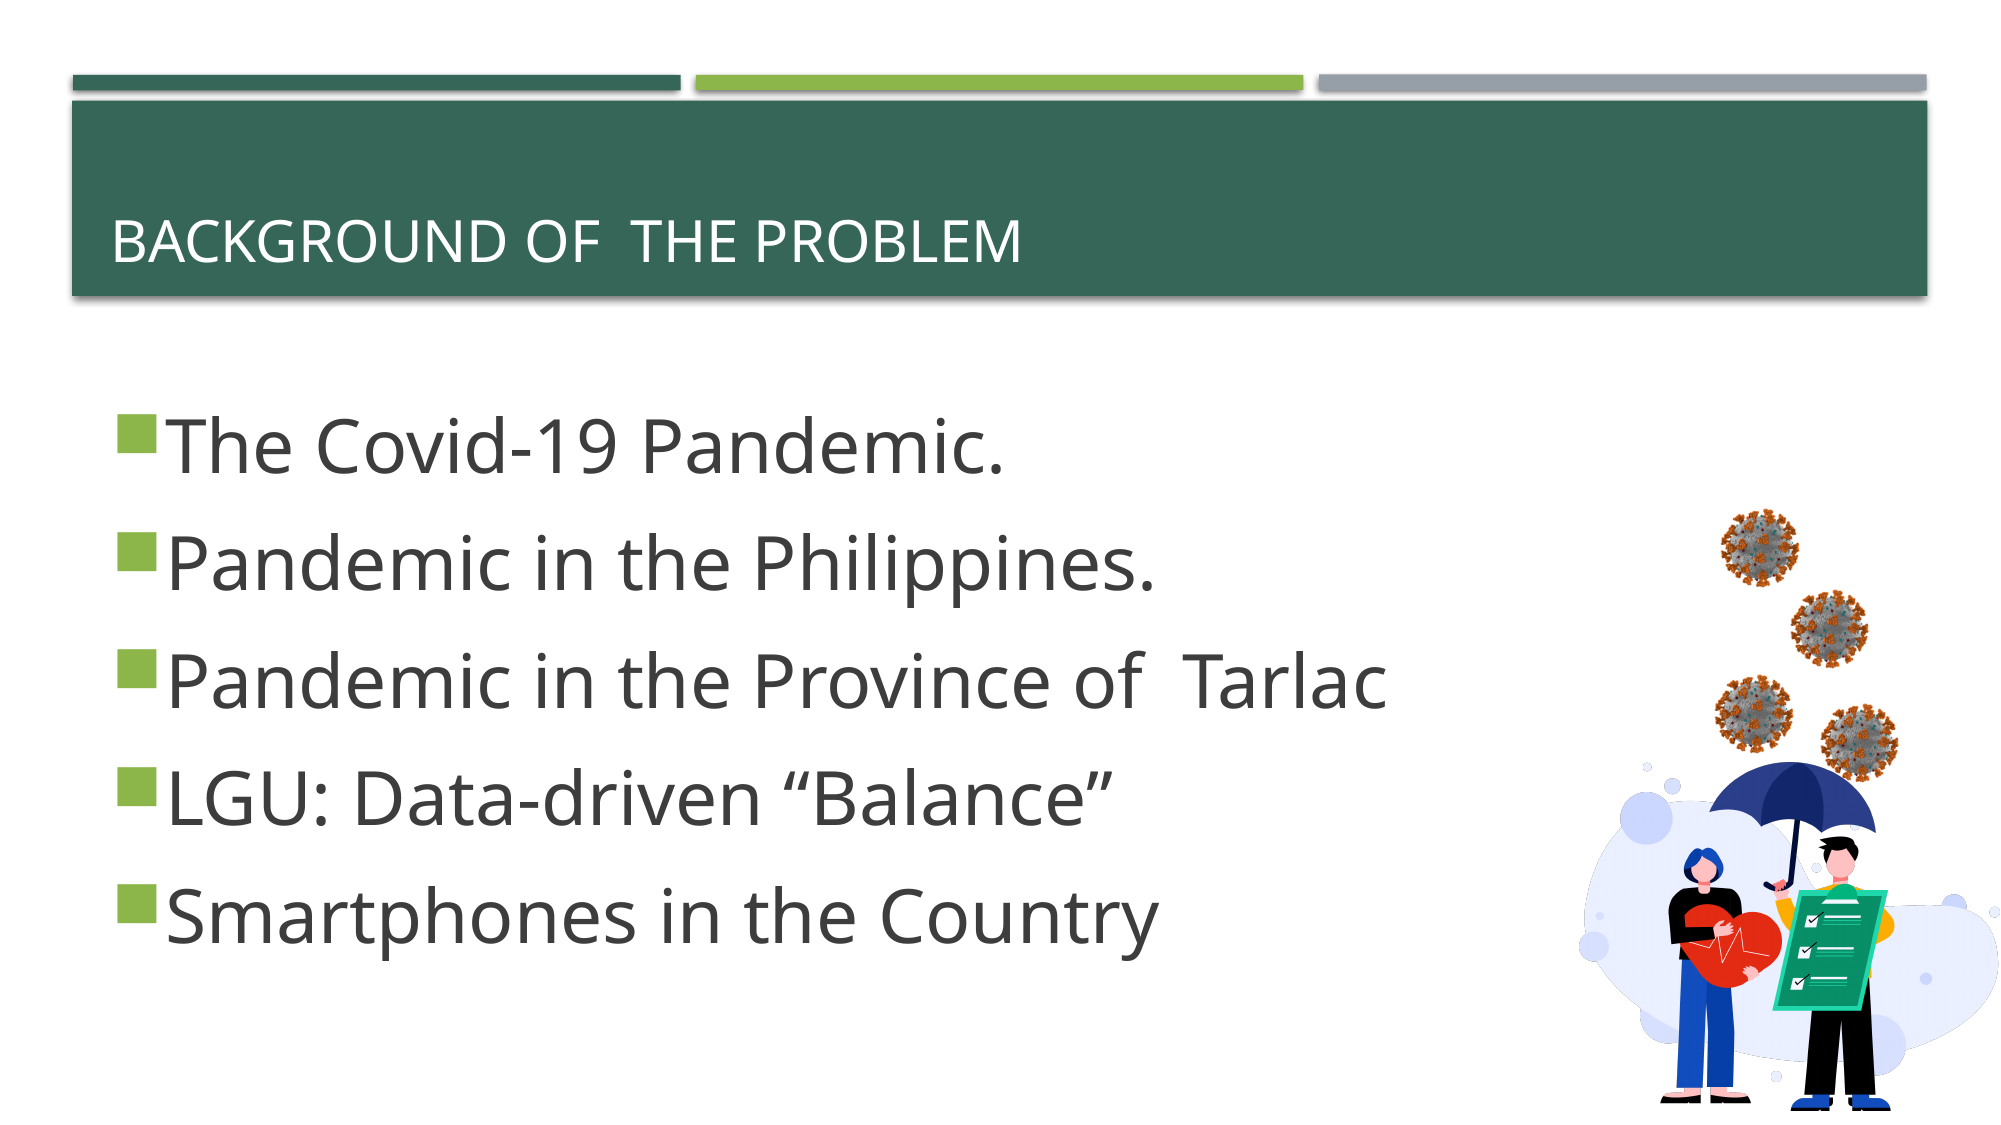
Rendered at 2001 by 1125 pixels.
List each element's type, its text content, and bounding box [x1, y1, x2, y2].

title Background of the problem [95, 115, 1905, 282]
picture [1579, 505, 2000, 1112]
list The Covid-19 Pandemic. Pandemic in the Philippines. Pandemic in the Province of Tarlac LGU: Data-driven “Balance” Smartphones in the Country [95, 307, 1905, 1049]
